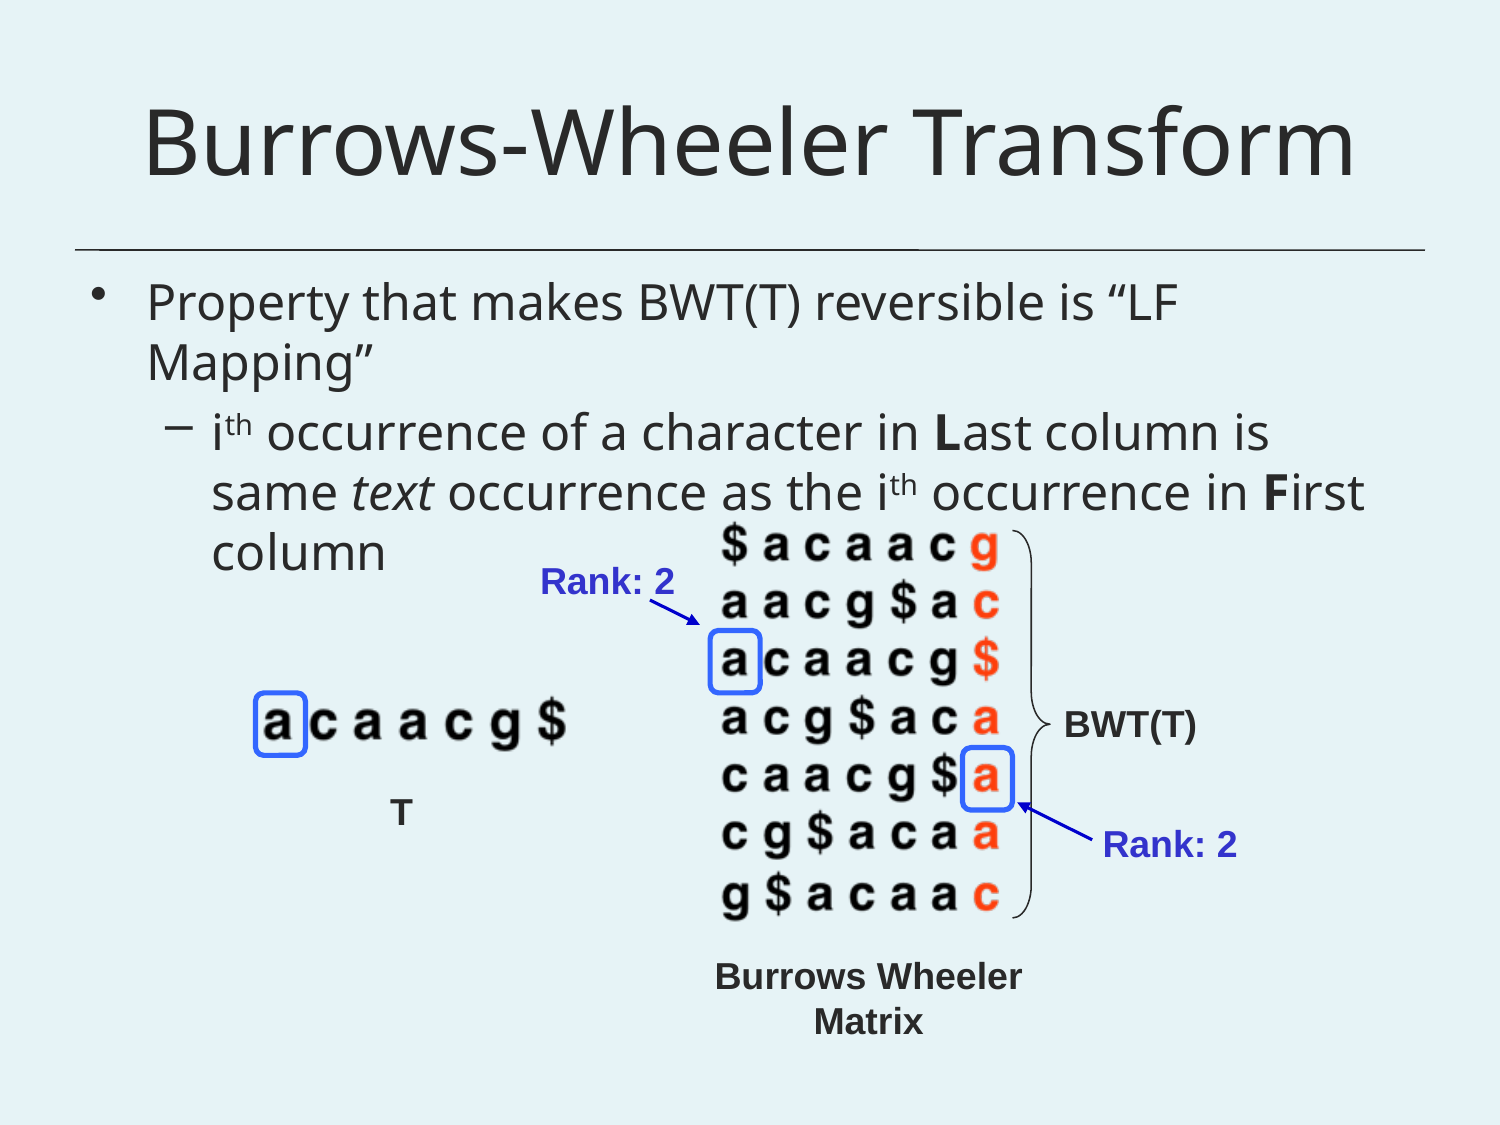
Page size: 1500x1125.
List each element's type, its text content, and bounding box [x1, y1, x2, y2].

picture [702, 505, 1013, 932]
text_box Rank: 2 [1087, 812, 1253, 873]
text_box Rank: 2 [525, 549, 691, 610]
picture [237, 680, 594, 767]
text_box BWT(T) [1049, 692, 1213, 753]
text_box [1017, 804, 1032, 917]
text_box [669, 610, 697, 625]
text_box Burrows Wheeler Matrix [687, 944, 1050, 1050]
text_box [1017, 531, 1049, 802]
title Burrows-Wheeler Transform [75, 45, 1425, 233]
list Property that makes BWT(T) reversible is “LF Mapping” ith occurrence of a character in Last column is same text occurrence as the ith occurrence in First column [75, 262, 1425, 1005]
text_box [1017, 802, 1087, 838]
text_box T [375, 780, 428, 841]
